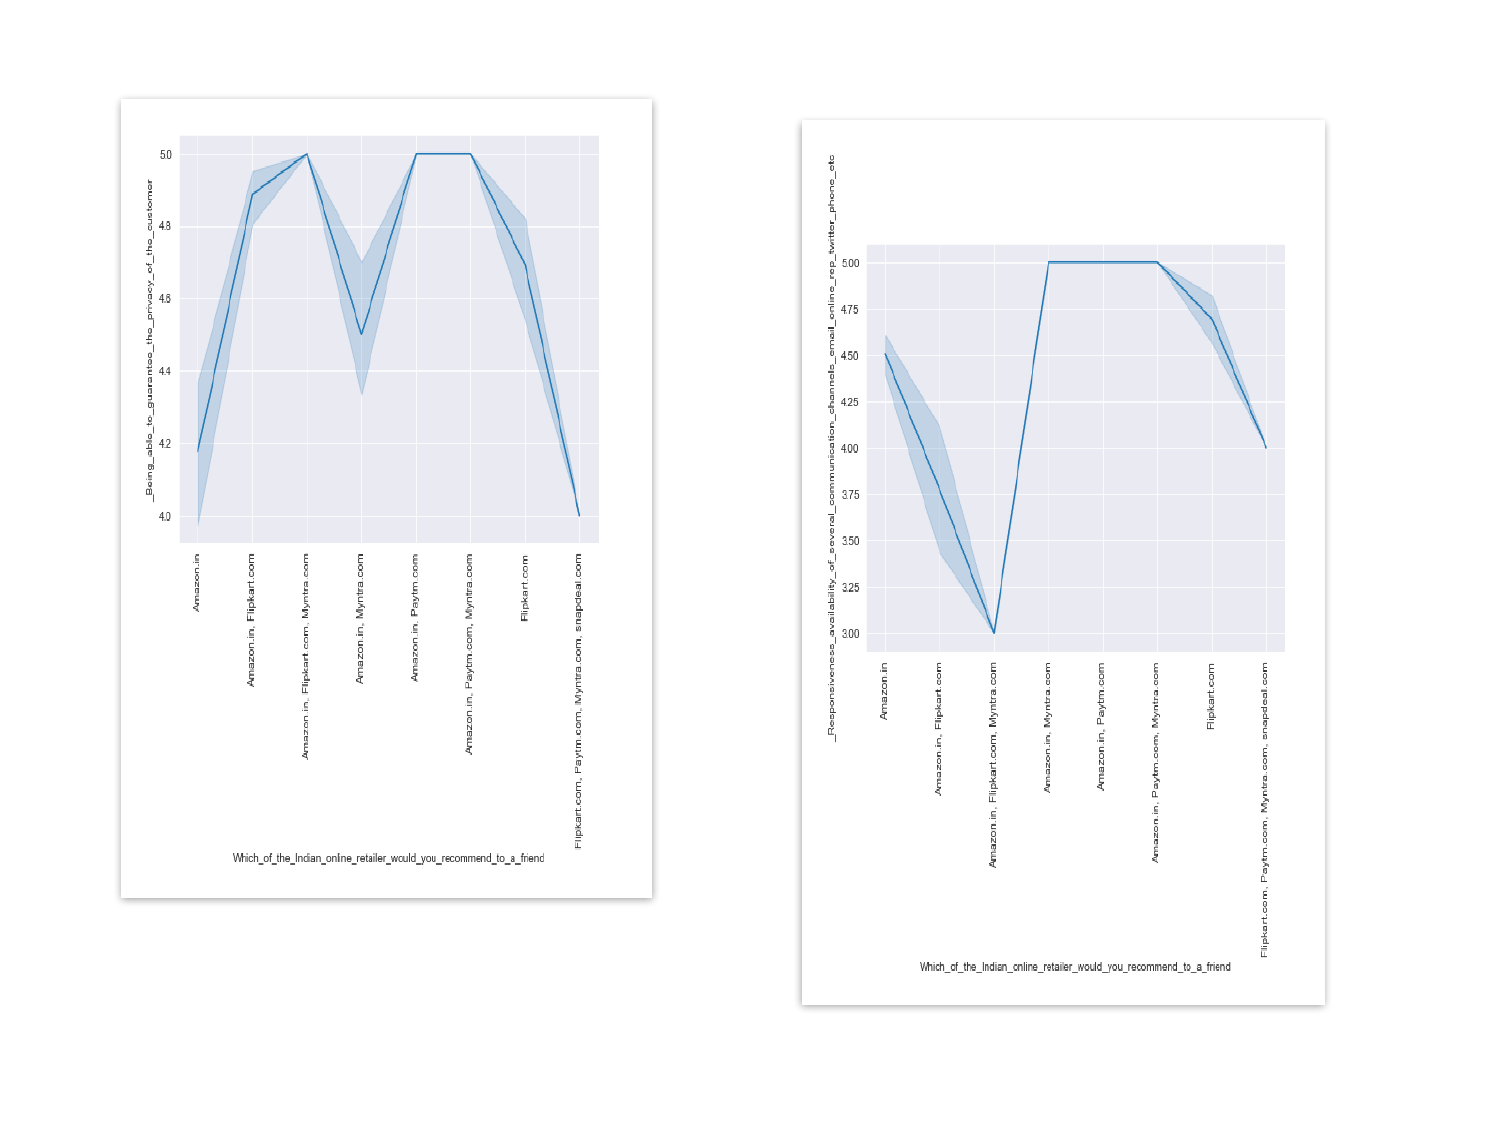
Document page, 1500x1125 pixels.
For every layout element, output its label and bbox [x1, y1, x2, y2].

picture [816, 134, 1311, 991]
picture [135, 113, 638, 884]
